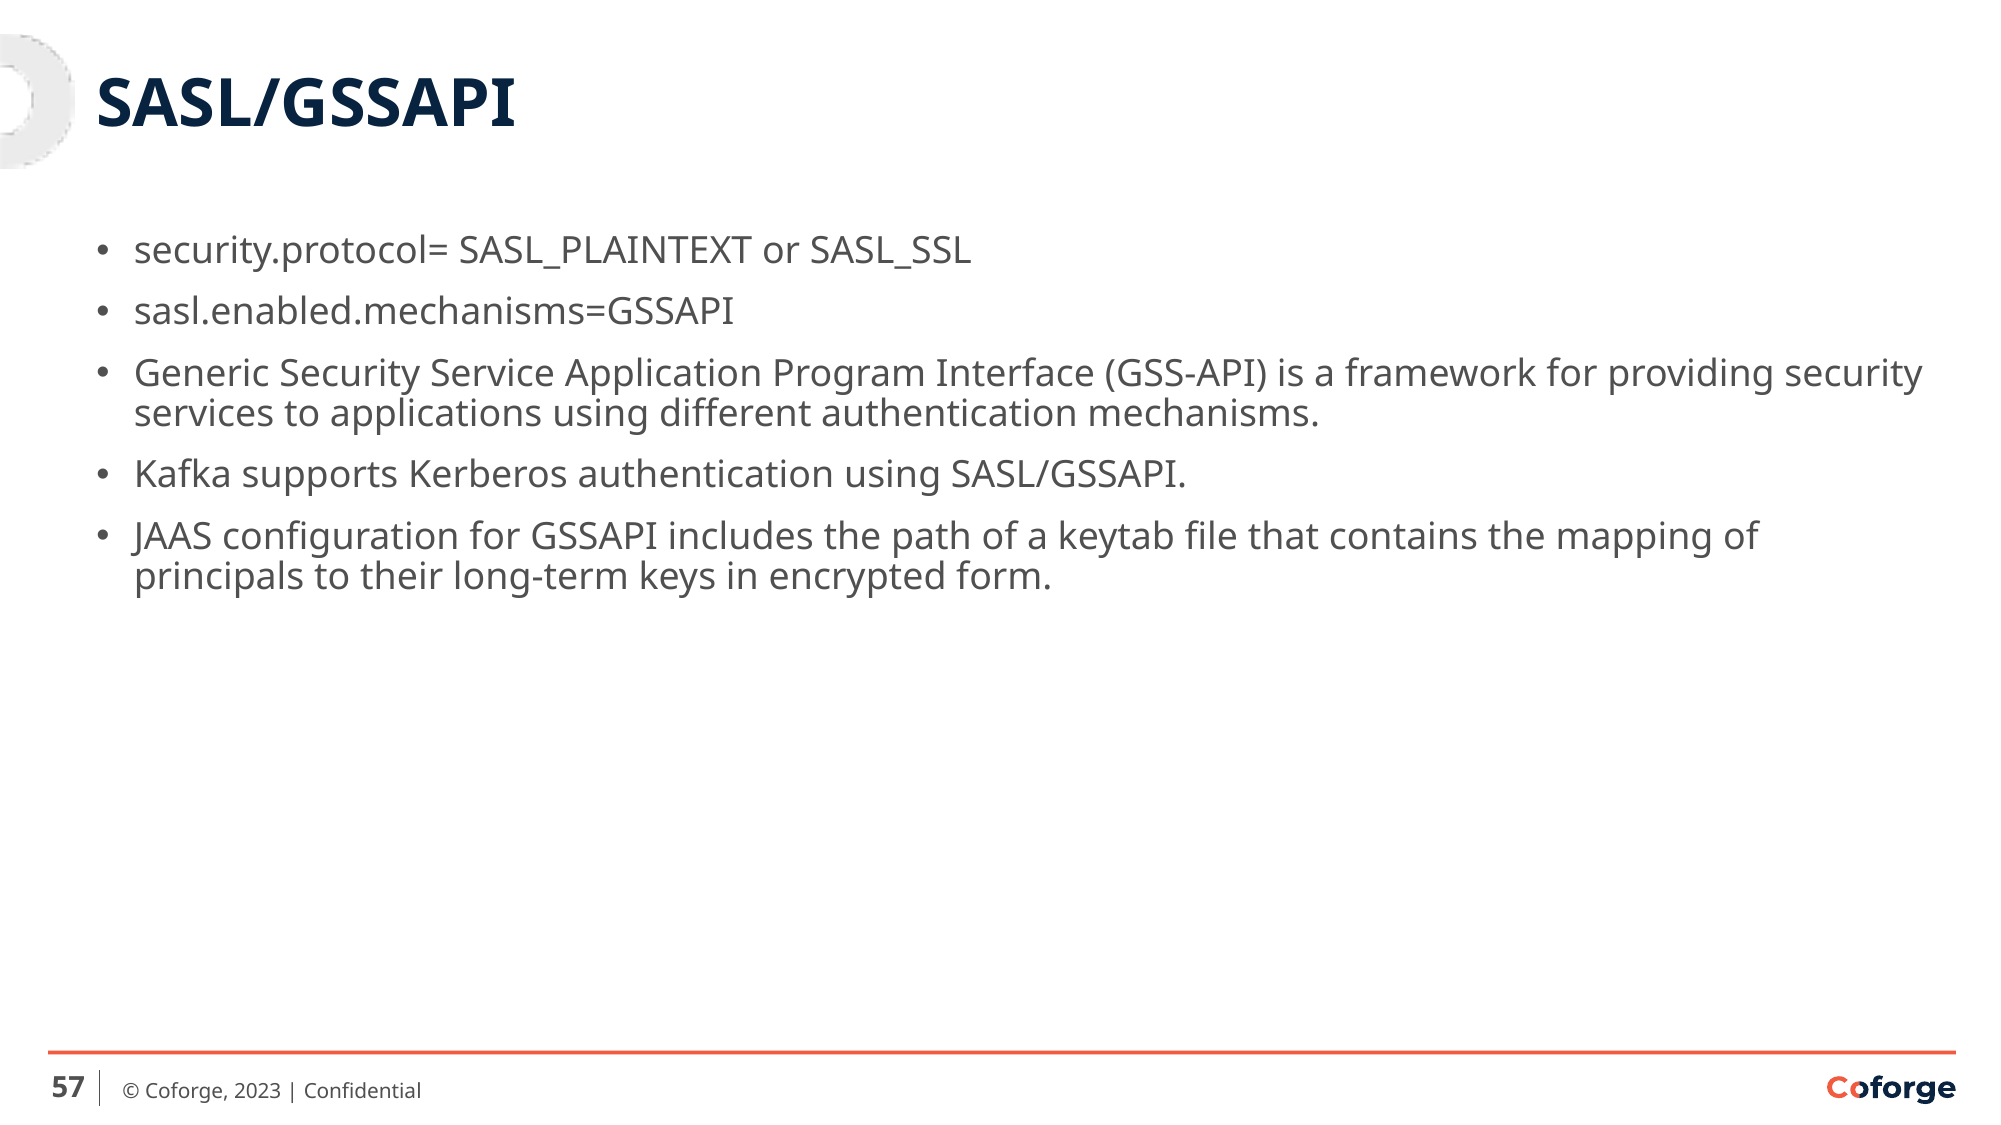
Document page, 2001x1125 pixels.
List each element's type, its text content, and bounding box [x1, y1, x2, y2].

title SASL/GSSAPI [96, 26, 1956, 182]
list security.protocol= SASL_PLAINTEXT or SASL_SSL sasl.enabled.mechanisms=GSSAPI Generic Security Service Application Program Interface (GSS-API) is a framework for providing security services to applications using different authentication mechanisms. Kafka supports Kerberos authentication using SASL/GSSAPI. JAAS configuration for GSSAPI includes the path of a keytab file that contains the mapping of principals to their long-term keys in encrypted form. [96, 223, 1956, 1024]
picture [0, 34, 75, 169]
picture [48, 1050, 1956, 1055]
